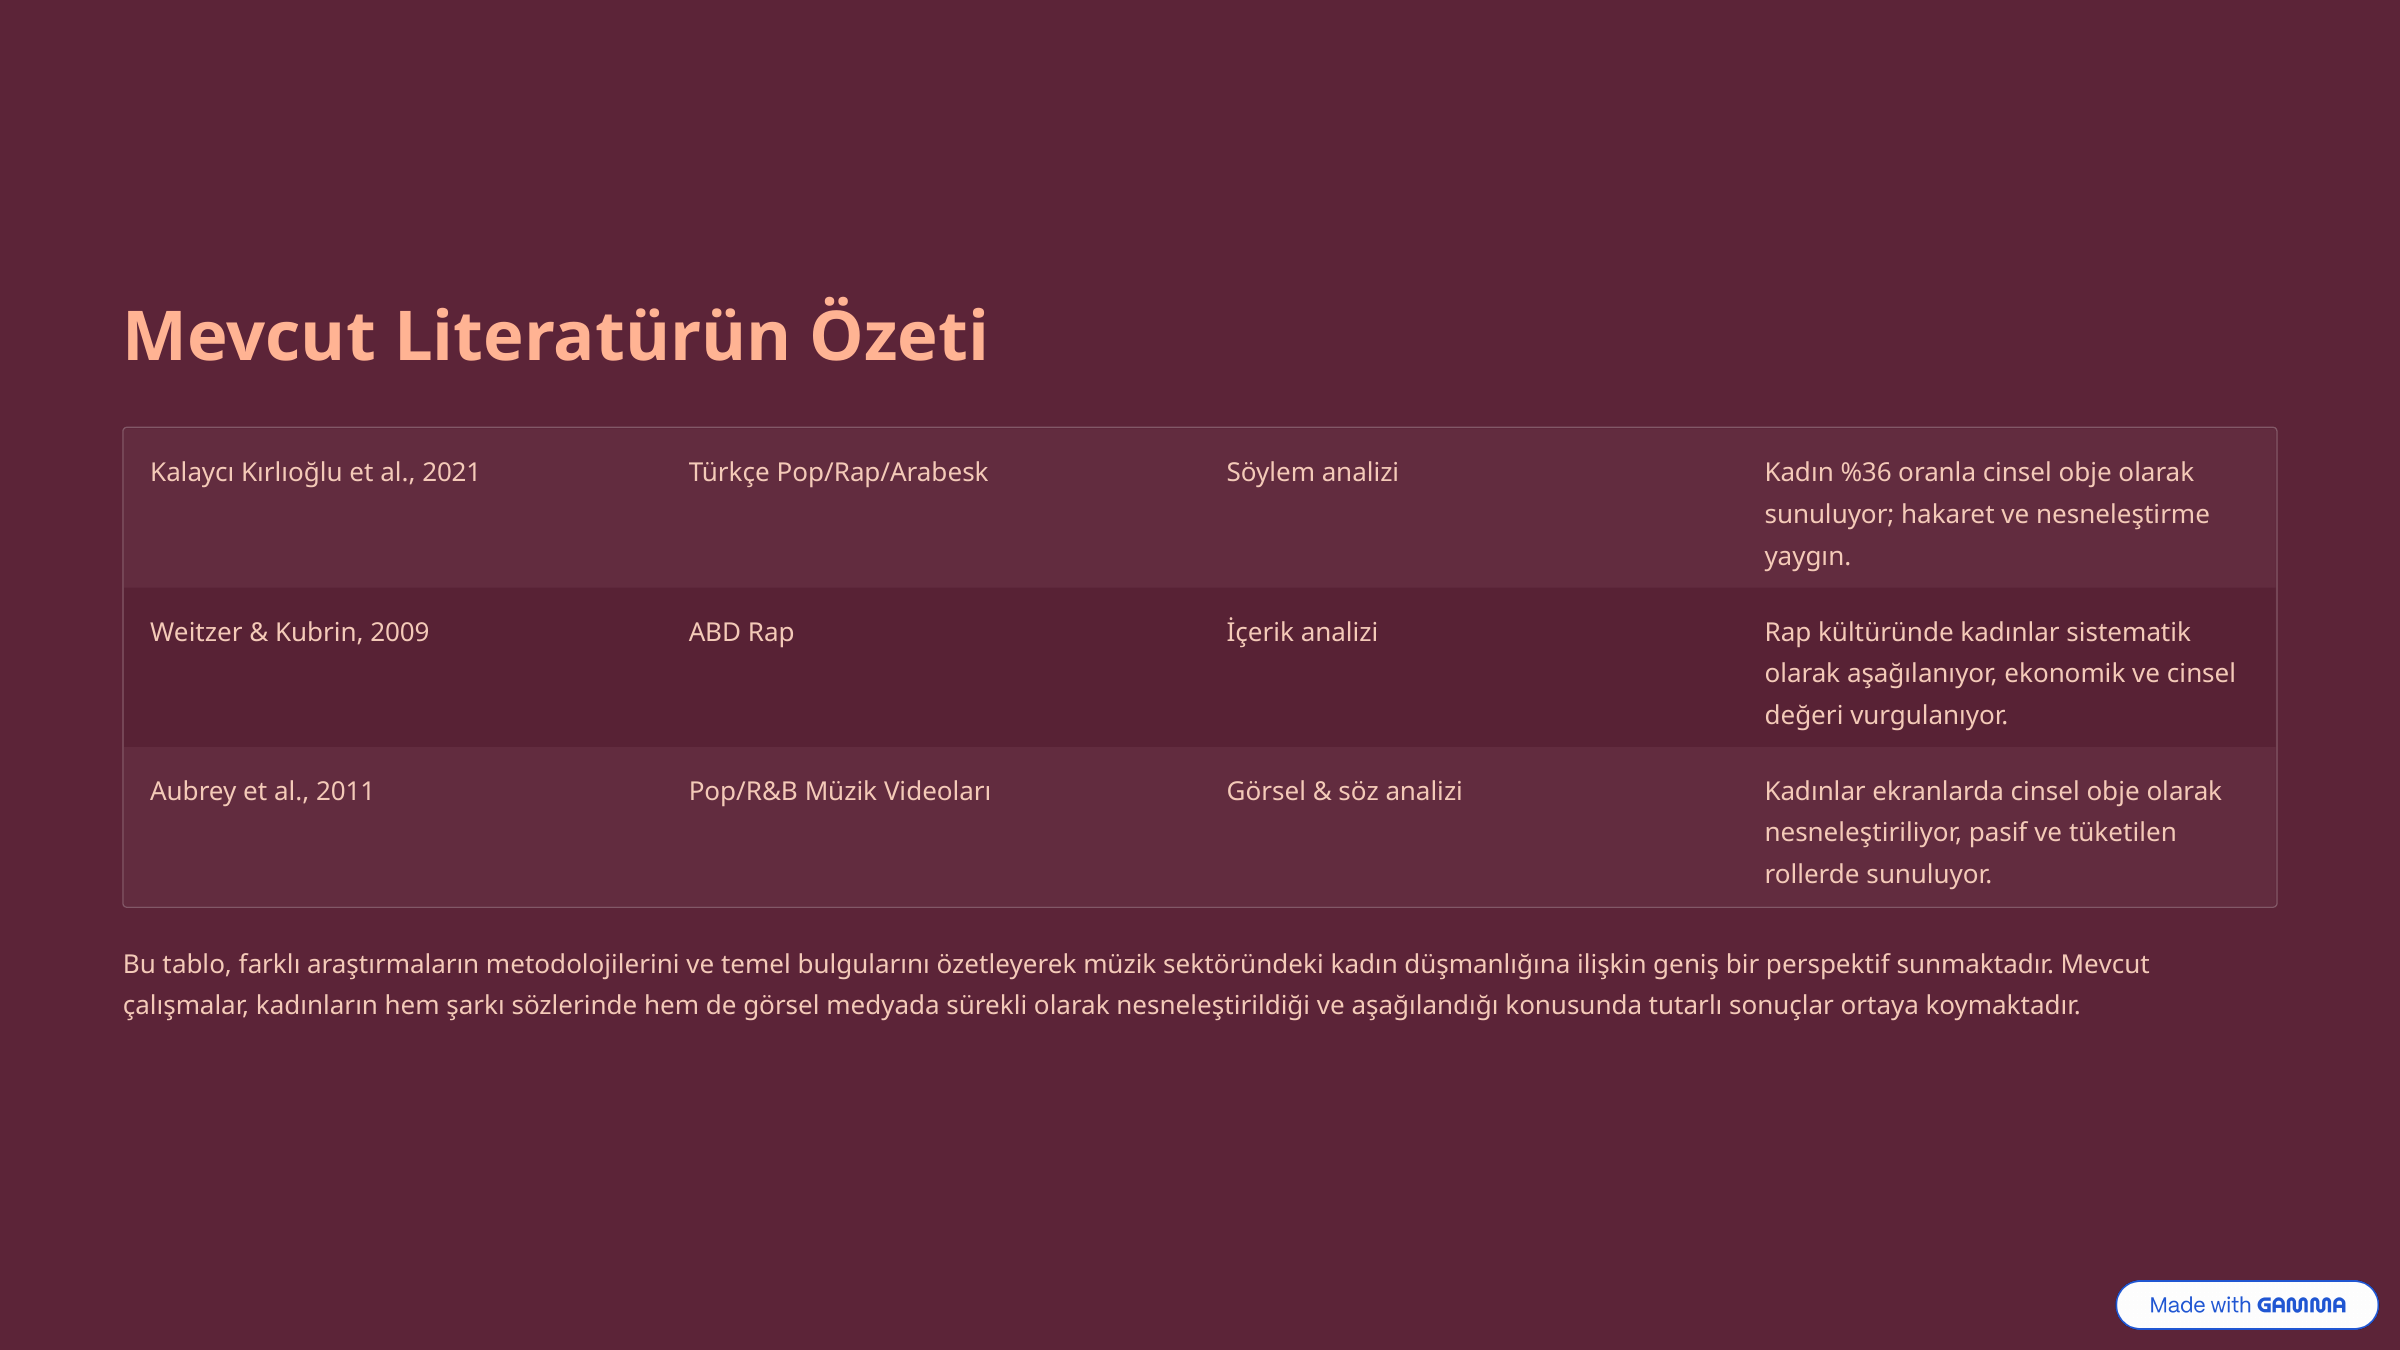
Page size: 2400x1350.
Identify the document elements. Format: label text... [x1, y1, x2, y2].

picture [2106, 1271, 2389, 1339]
text_box Weitzer & Kubrin, 2009 [150, 604, 636, 647]
text_box Kadın %36 oranla cinsel obje olarak sunuluyor; hakaret ve nesneleştirme yaygın. [1764, 445, 2250, 571]
text_box Görsel & söz analizi [1226, 763, 1712, 806]
text_box [124, 587, 2276, 746]
text_box Rap kültüründe kadınlar sistematik olarak aşağılanıyor, ekonomik ve cinsel değeri vurgulanıyor. [1764, 604, 2250, 730]
text_box Kalaycı Kırlıoğlu et al., 2021 [150, 445, 636, 488]
text_box [124, 428, 2276, 587]
text_box [124, 746, 2276, 906]
text_box ABD Rap [688, 604, 1174, 647]
text_box Kadınlar ekranlarda cinsel obje olarak nesneleştiriliyor, pasif ve tüketilen rollerde sunuluyor. [1764, 763, 2250, 889]
text_box Aubrey et al., 2011 [150, 763, 636, 806]
text_box Pop/R&B Müzik Videoları [688, 763, 1174, 806]
text_box Bu tablo, farklı araştırmaların metodolojilerini ve temel bulgularını özetleyerek müzik sektöründeki kadın düşmanlığına ilişkin geniş bir perspektif sunmaktadır. Mevcut çalışmalar, kadınların hem şarkı sözlerinde hem de görsel medyada sürekli olarak nesneleştirildiği ve aşağılandığı konusunda tutarlı sonuçlar ortaya koymaktadır. [122, 936, 2277, 1062]
text_box Mevcut Literatürün Özeti [122, 287, 975, 375]
text_box Türkçe Pop/Rap/Arabesk [688, 445, 1174, 488]
text_box İçerik analizi [1226, 604, 1712, 647]
text_box Söylem analizi [1226, 445, 1712, 488]
